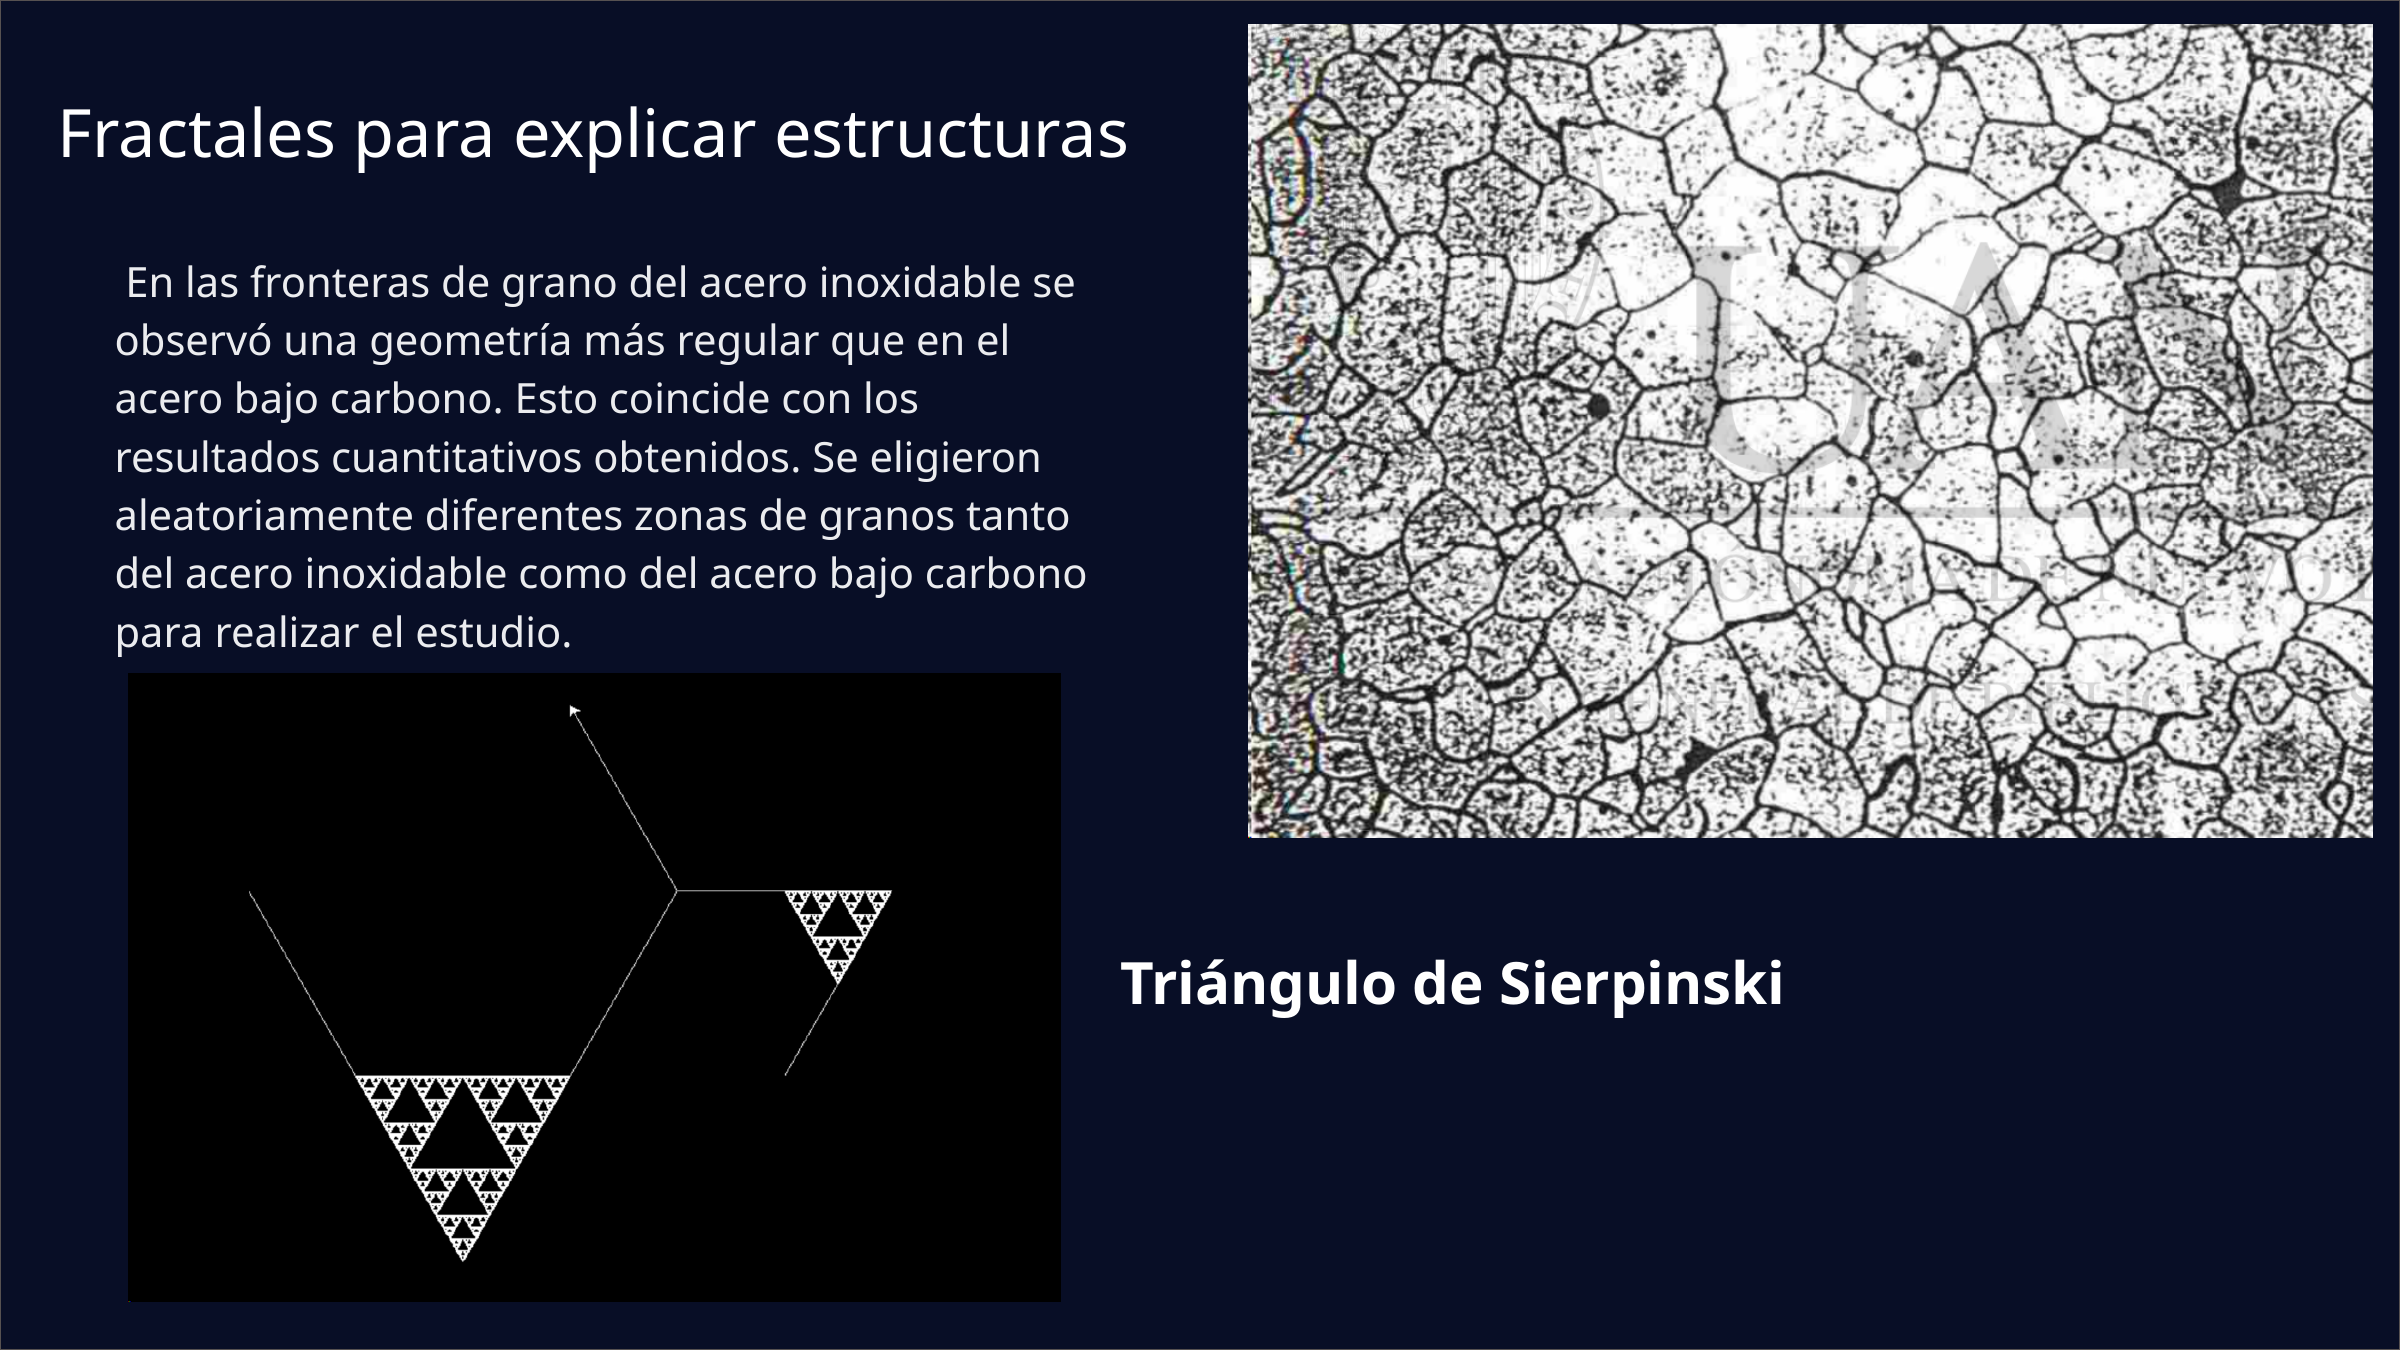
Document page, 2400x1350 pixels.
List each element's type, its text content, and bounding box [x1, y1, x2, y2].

text_box [0, 0, 2400, 1350]
text_box Fractales para explicar estructuras [87, 87, 1102, 197]
text_box En las fronteras de grano del acero inoxidable se observó una geometría más regular que en el acero bajo carbono. Esto coincide con los resultados cuantitativos obtenidos. Se eligieron aleatoriamente diferentes zonas de granos tanto del acero inoxidable como del acero bajo carbono para realizar el estudio. [99, 239, 1131, 663]
picture [128, 673, 1061, 1303]
text_box Triángulo de Sierpinski [1061, 933, 1902, 1043]
picture [1248, 24, 2373, 838]
